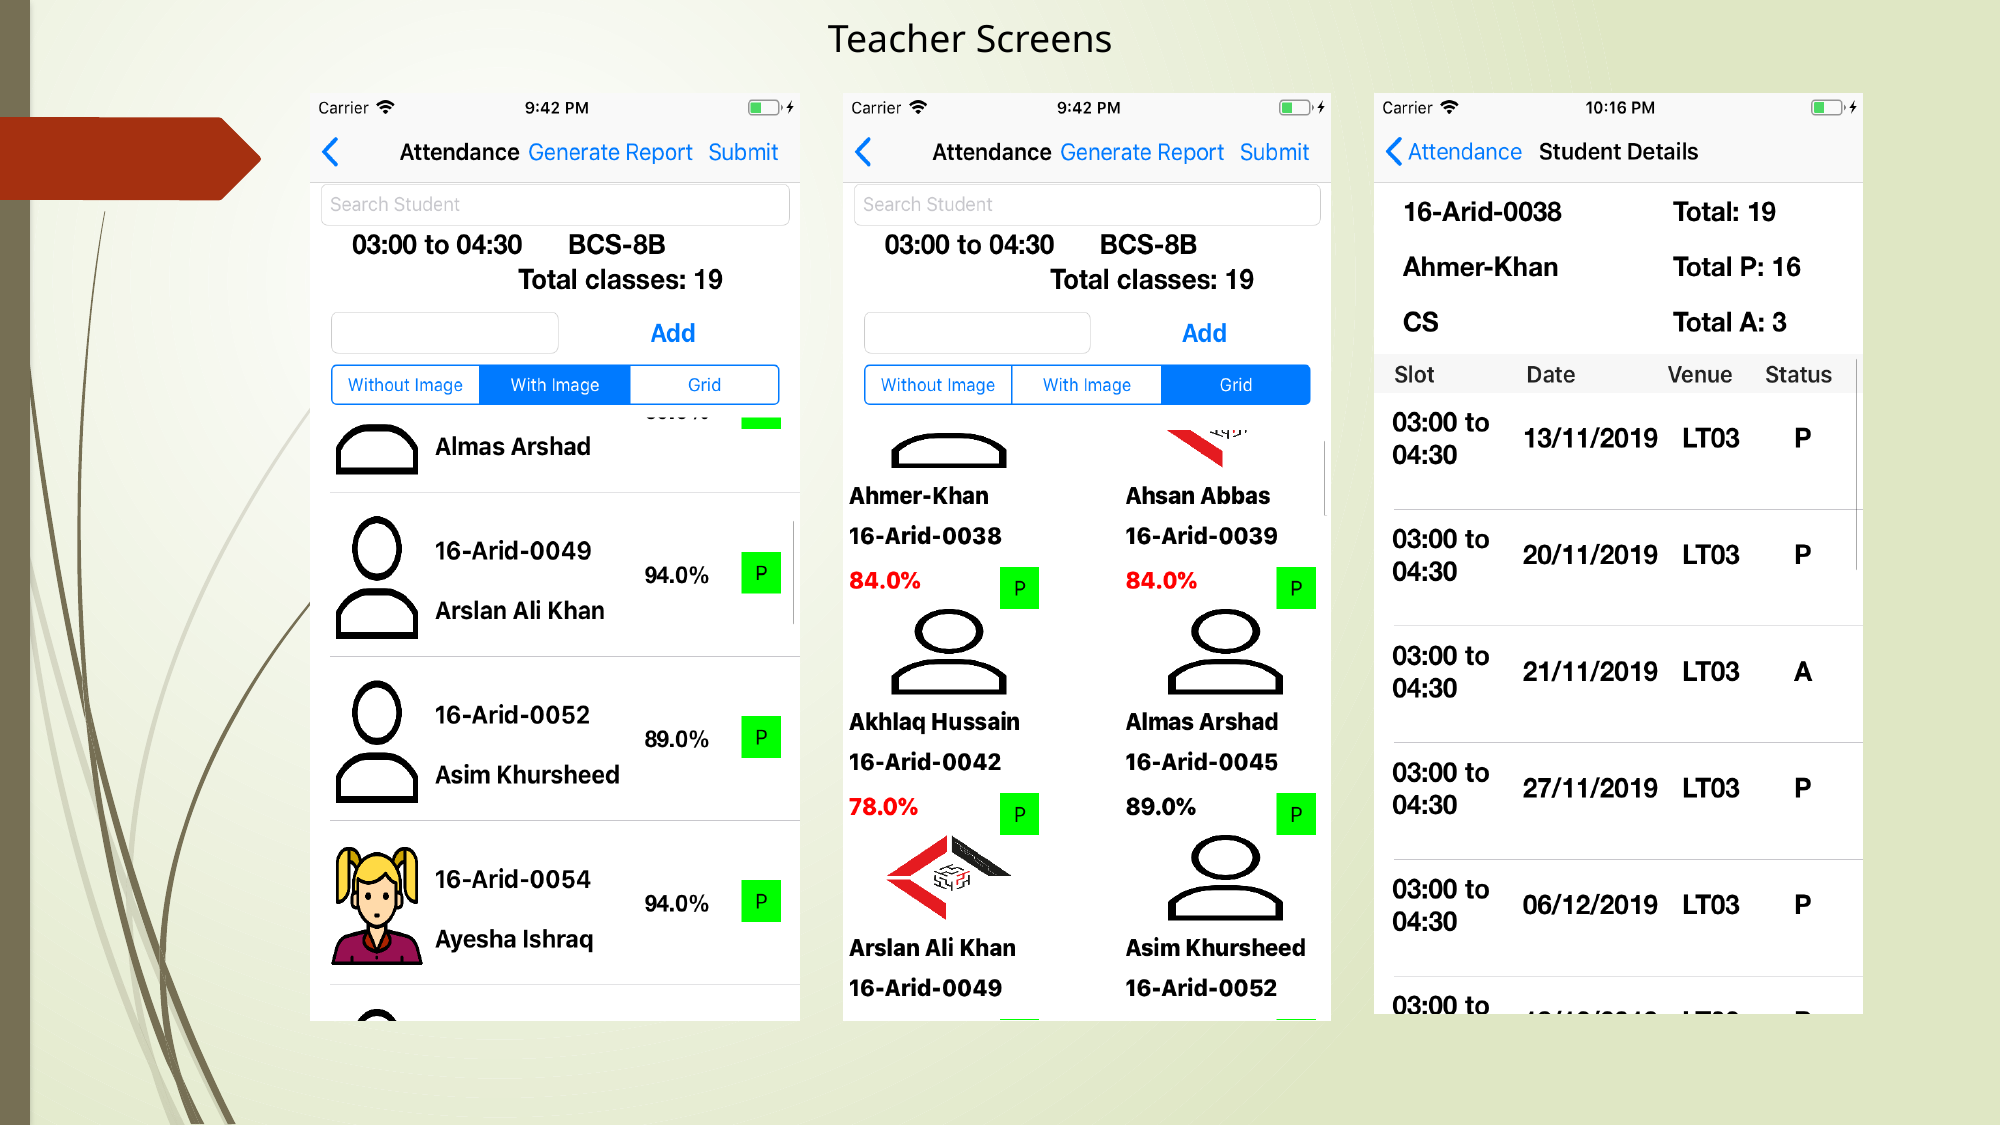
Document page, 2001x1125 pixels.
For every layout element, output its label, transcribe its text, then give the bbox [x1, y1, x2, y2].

text_box Teacher Screens [813, 7, 1129, 68]
picture [842, 93, 1331, 1021]
picture [310, 93, 800, 1021]
picture [1373, 93, 1864, 1015]
